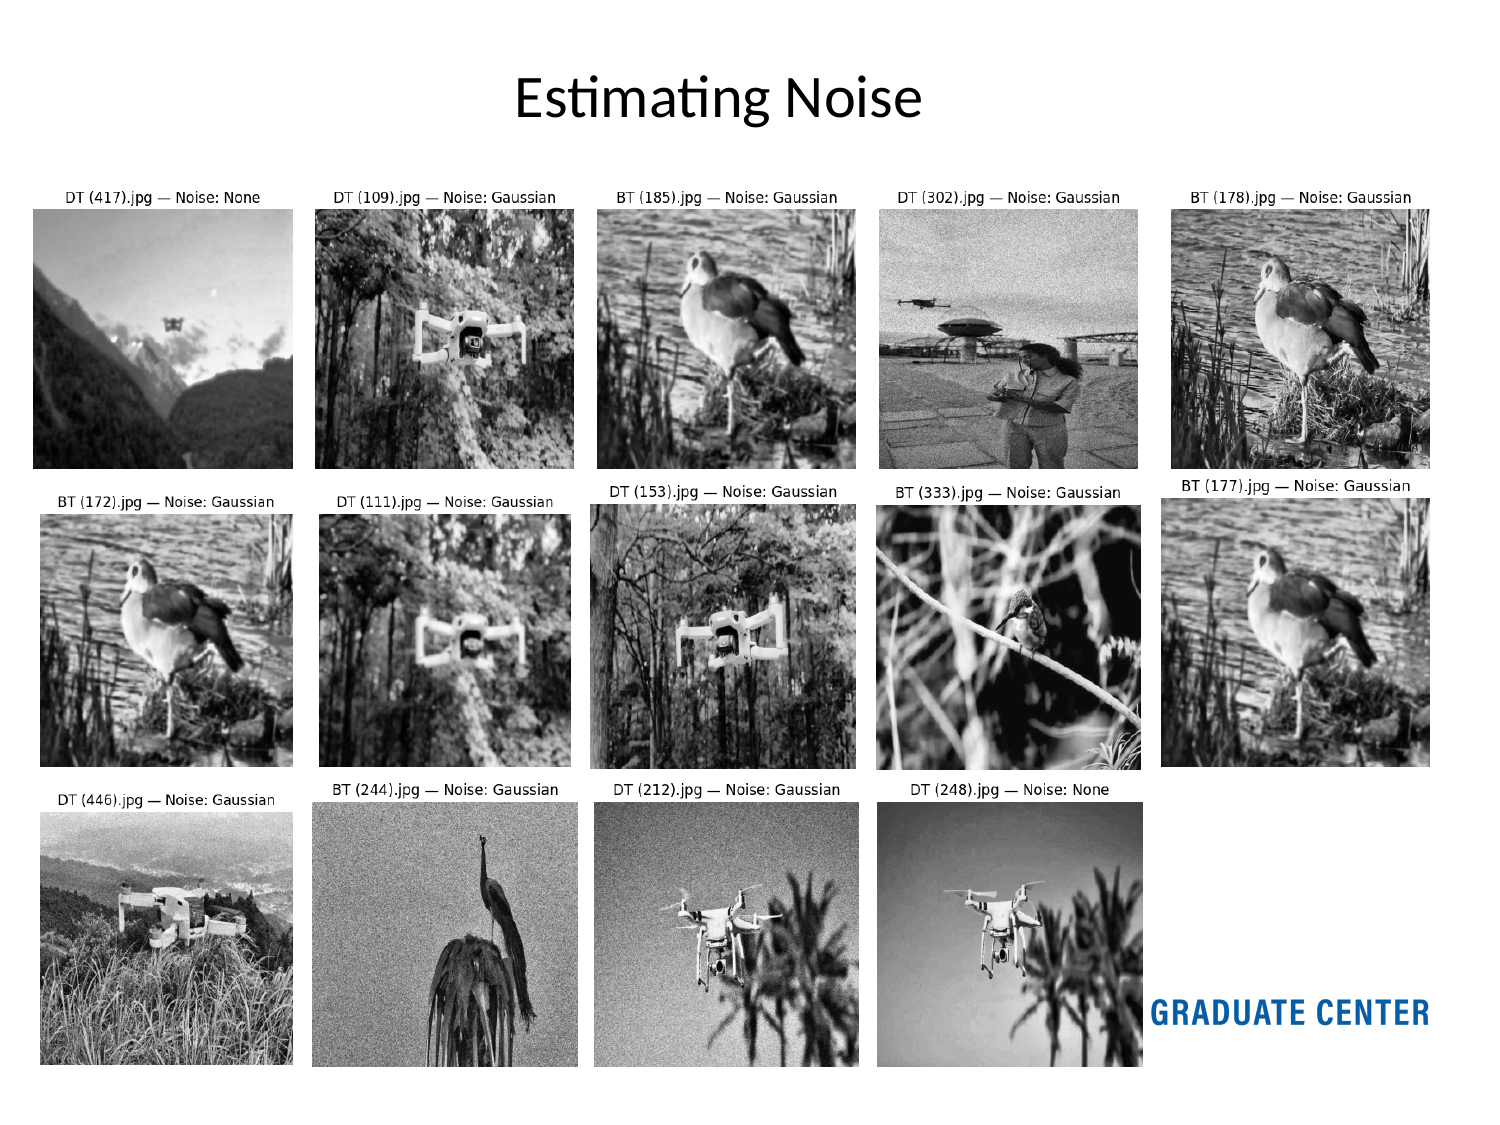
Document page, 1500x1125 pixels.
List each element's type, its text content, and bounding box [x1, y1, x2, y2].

picture [31, 785, 301, 1073]
picture [303, 182, 1438, 1075]
picture [31, 487, 301, 775]
title Estimating Noise [51, 0, 1402, 188]
picture [24, 182, 301, 477]
